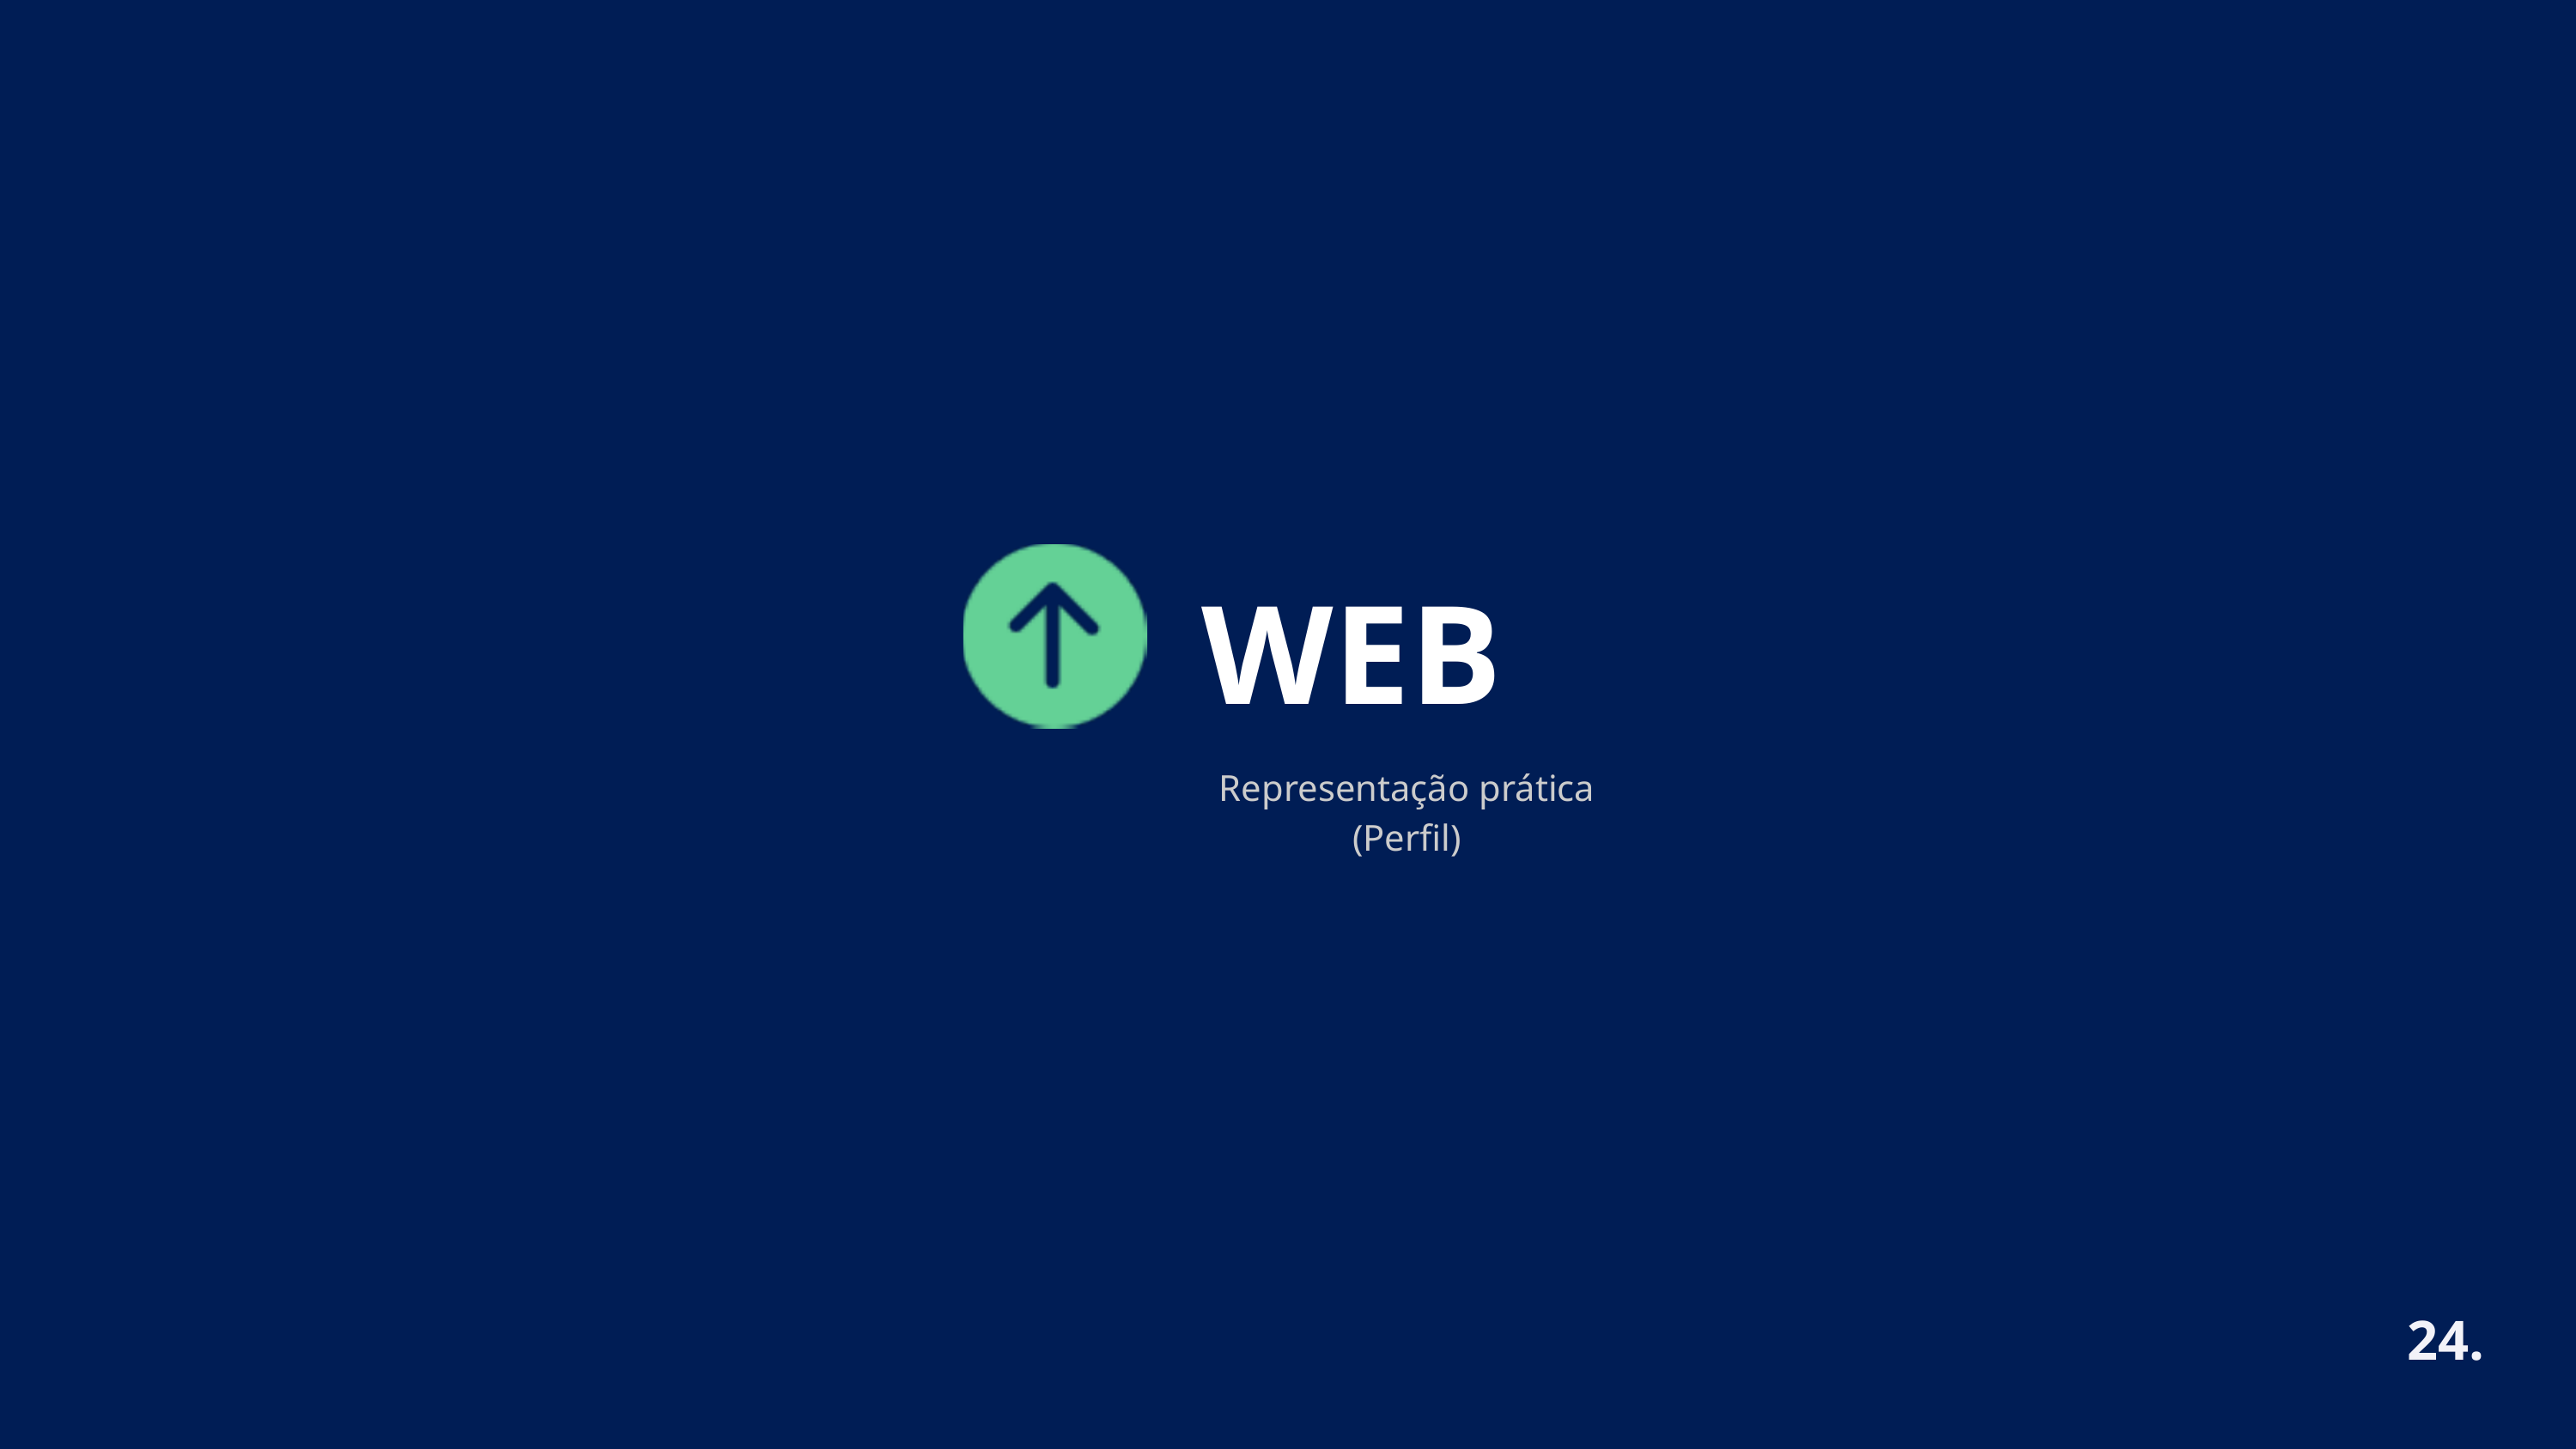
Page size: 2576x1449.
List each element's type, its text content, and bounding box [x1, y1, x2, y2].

text_box 24. [2407, 1295, 2499, 1447]
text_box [963, 543, 1613, 855]
